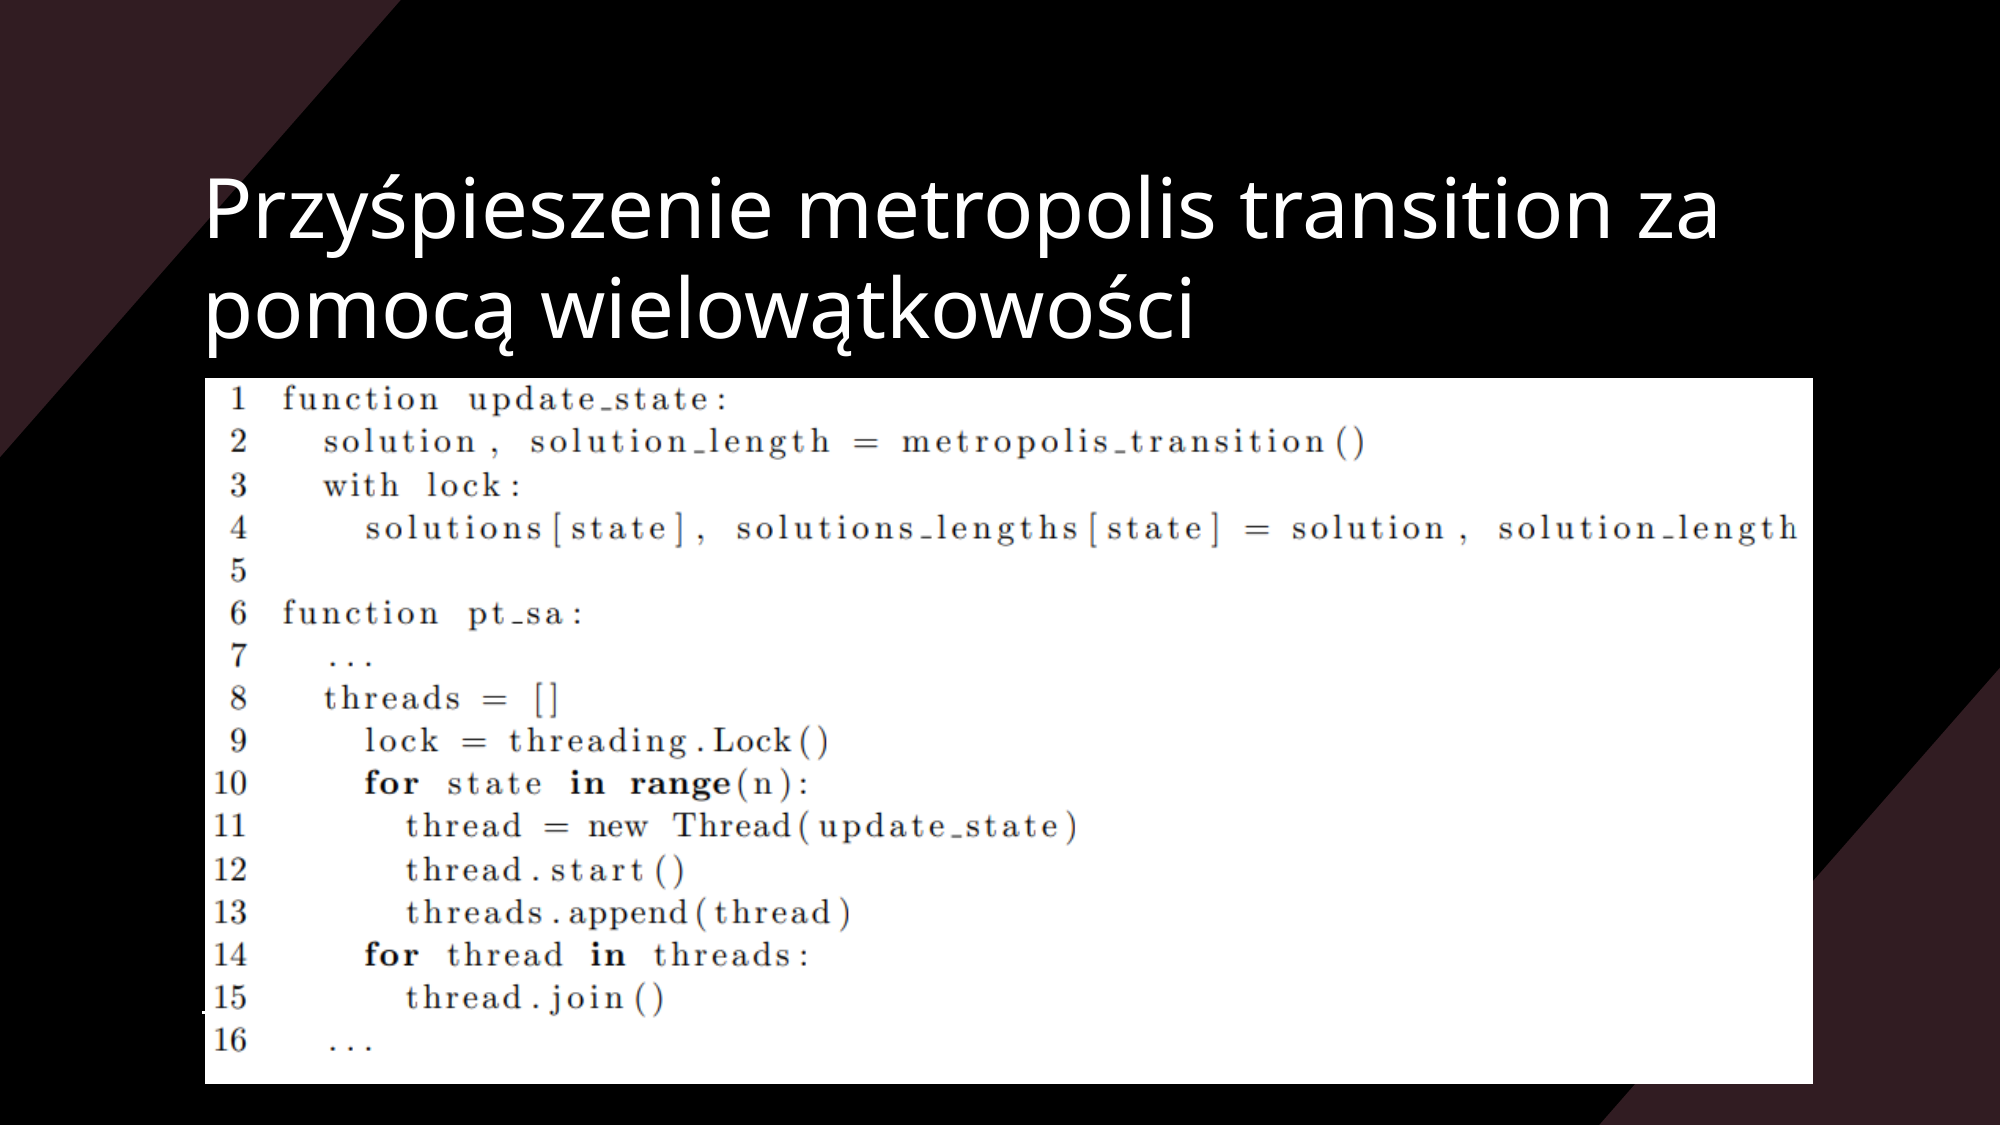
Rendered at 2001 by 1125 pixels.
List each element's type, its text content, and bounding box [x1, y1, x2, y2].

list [205, 377, 1813, 1084]
title Przyśpieszenie metropolis transition za pomocą wielowątkowości [187, 143, 1813, 367]
